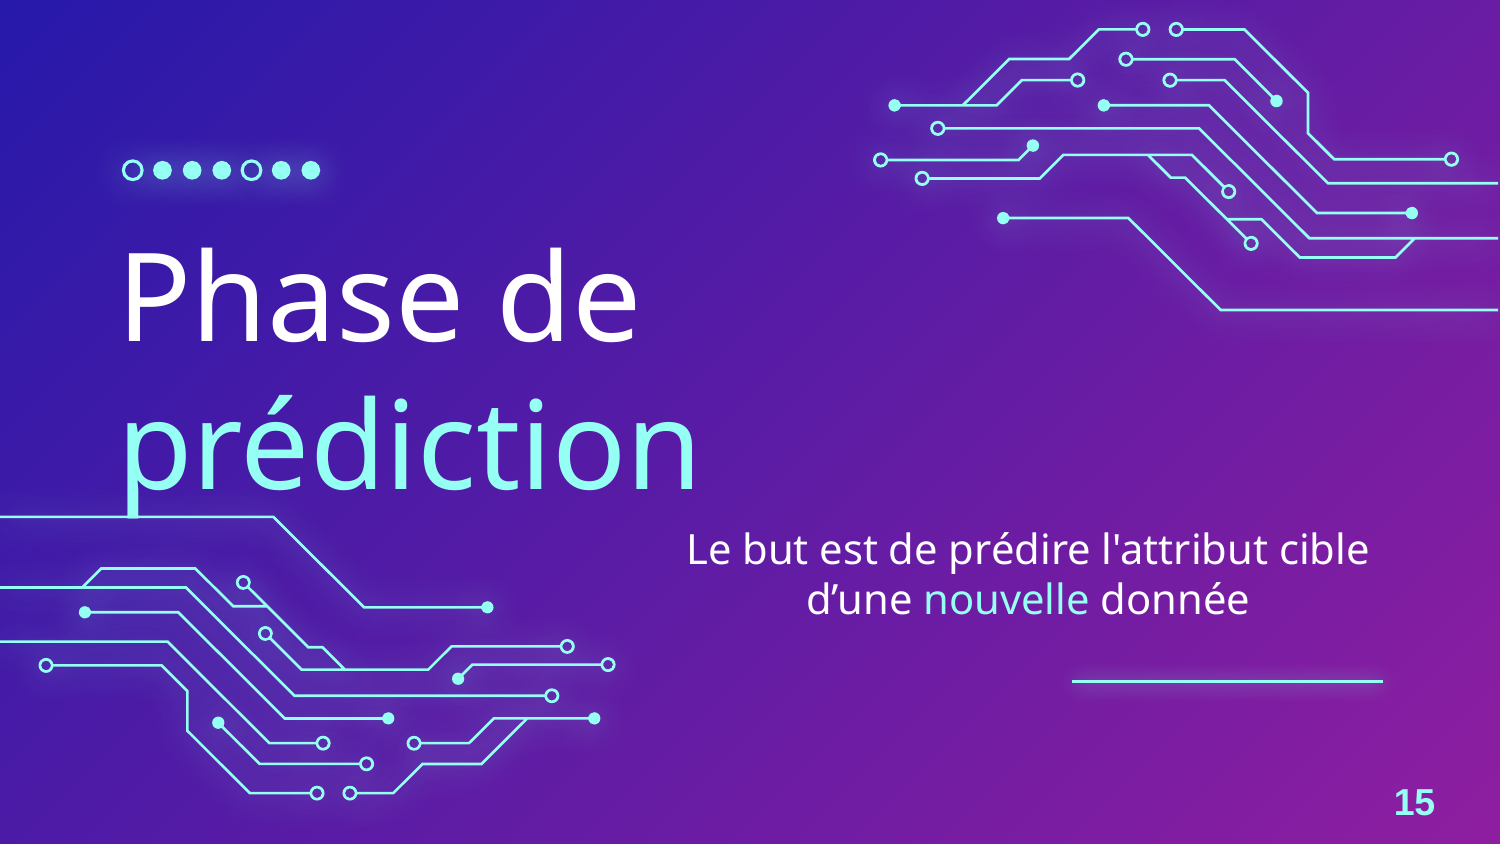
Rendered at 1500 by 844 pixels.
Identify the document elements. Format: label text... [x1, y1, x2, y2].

subtitle Le but est de prédire l'attribut cible d’une nouvelle donnée [673, 480, 1383, 666]
title Phase de prédiction [116, 252, 1129, 481]
text_box 15 [1378, 770, 1463, 830]
